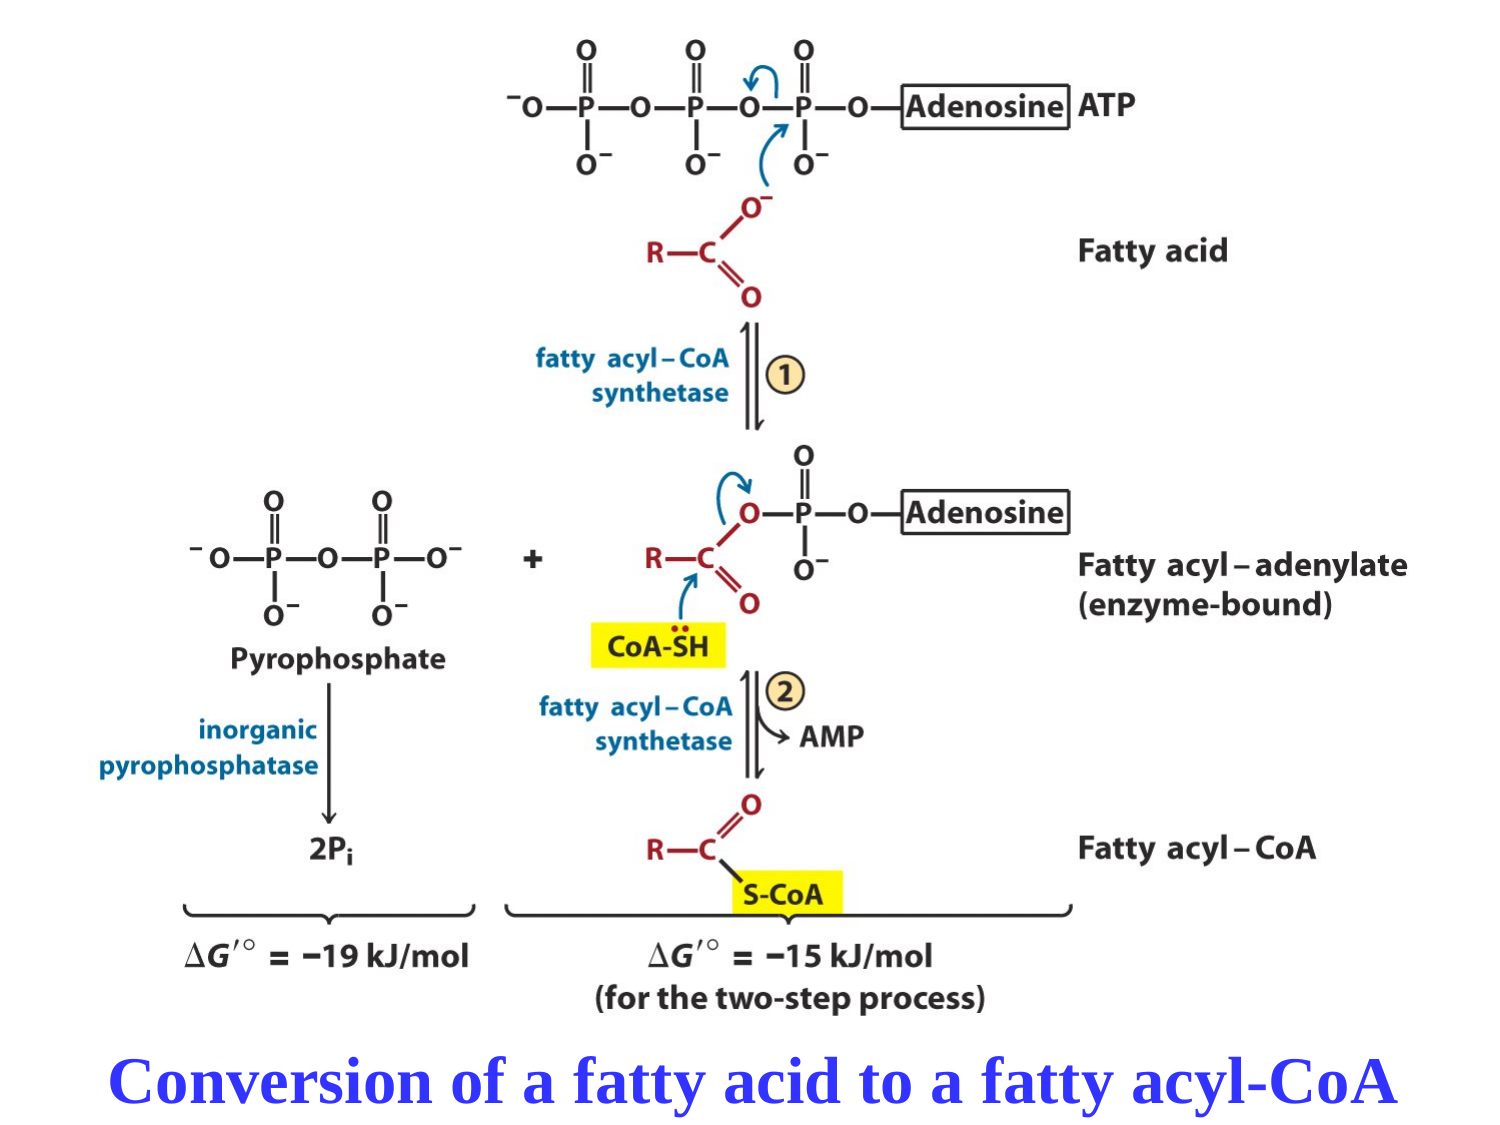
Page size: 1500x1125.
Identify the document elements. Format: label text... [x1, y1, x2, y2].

text_box Conversion of a fatty acid to a fatty acyl-CoA [92, 1039, 1416, 1125]
picture [88, 30, 1416, 1032]
